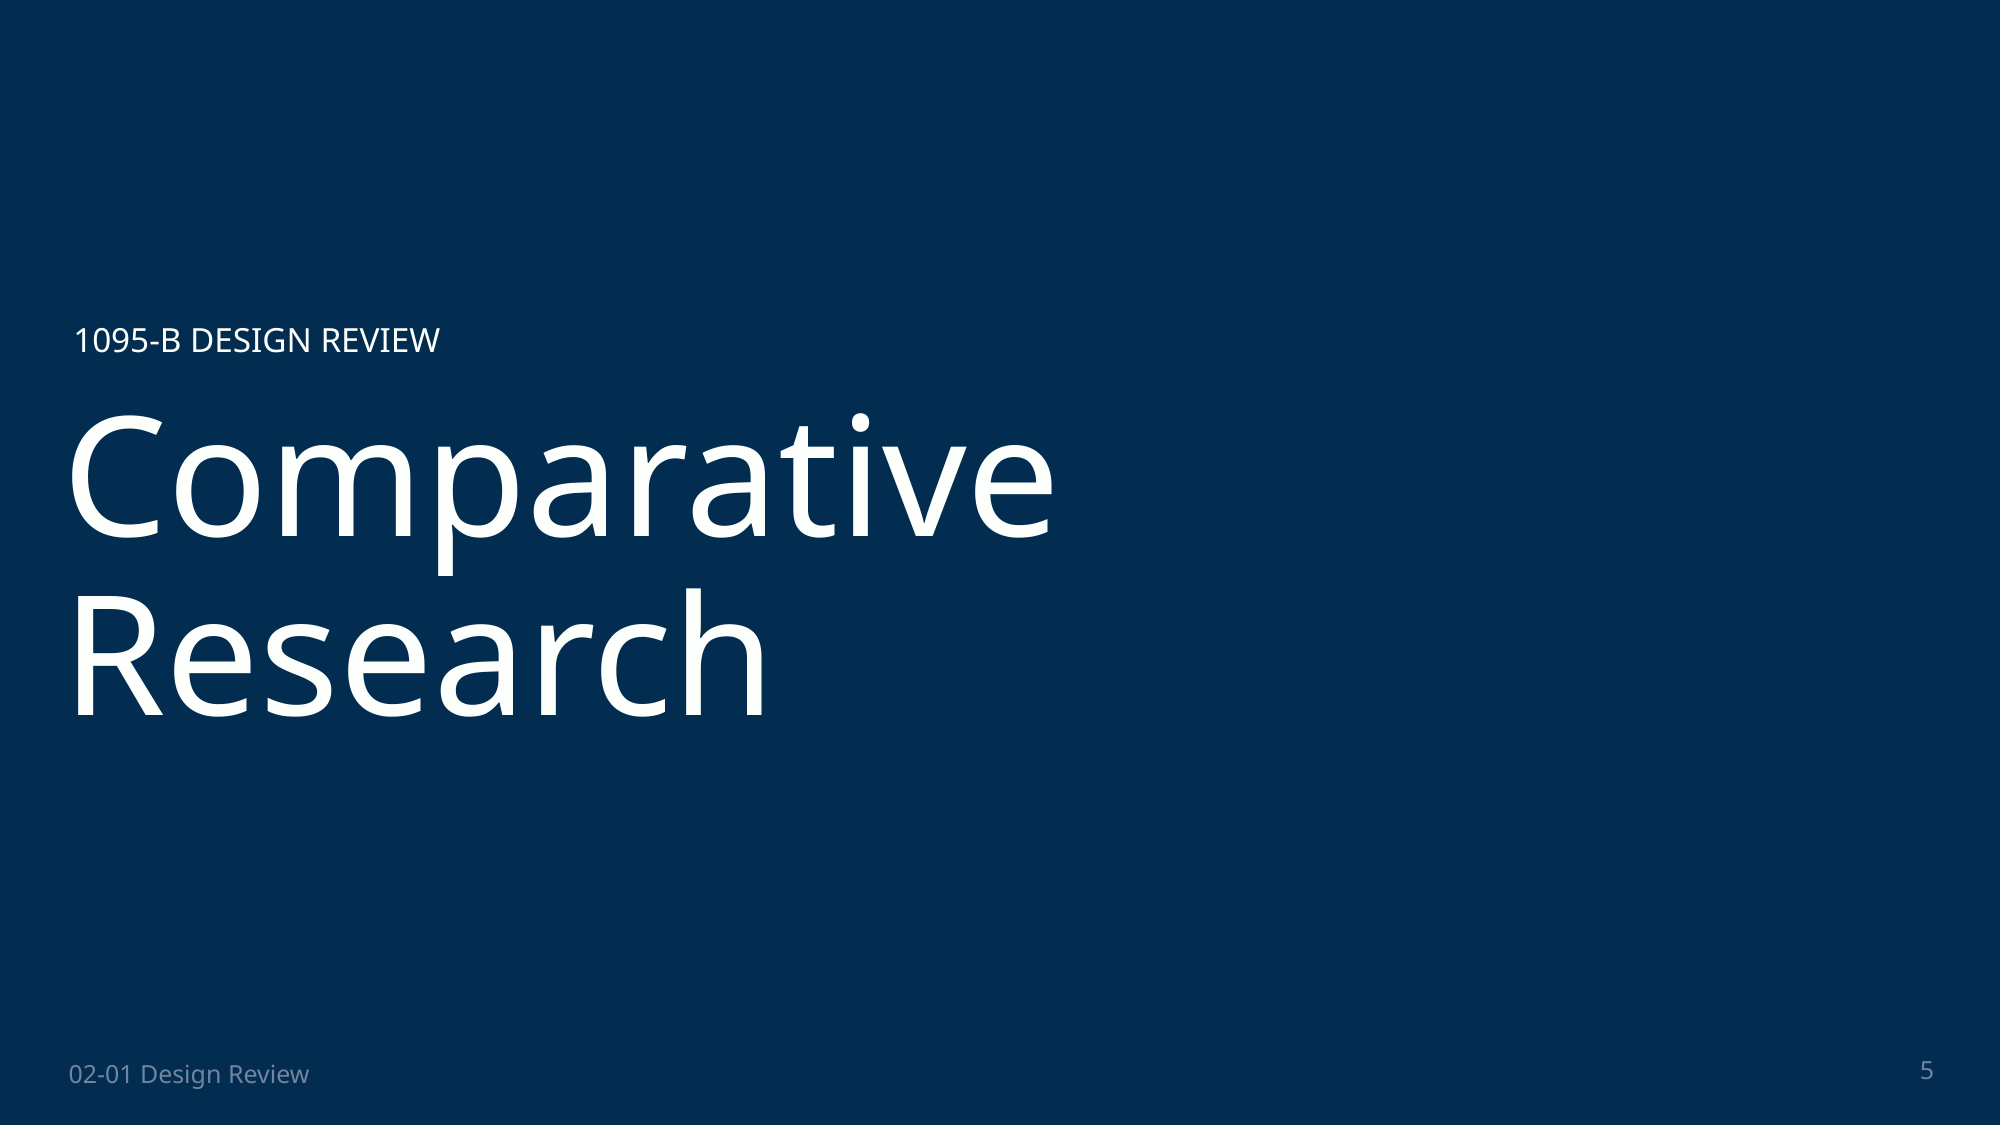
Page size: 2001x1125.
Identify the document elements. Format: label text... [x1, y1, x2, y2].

slide_number 5 [1882, 1041, 1949, 1102]
text_box 02-01 Design Review [68, 1051, 516, 1097]
title Comparative Research [47, 384, 1239, 743]
list 1095-B DESIGN REVIEW [58, 316, 755, 377]
